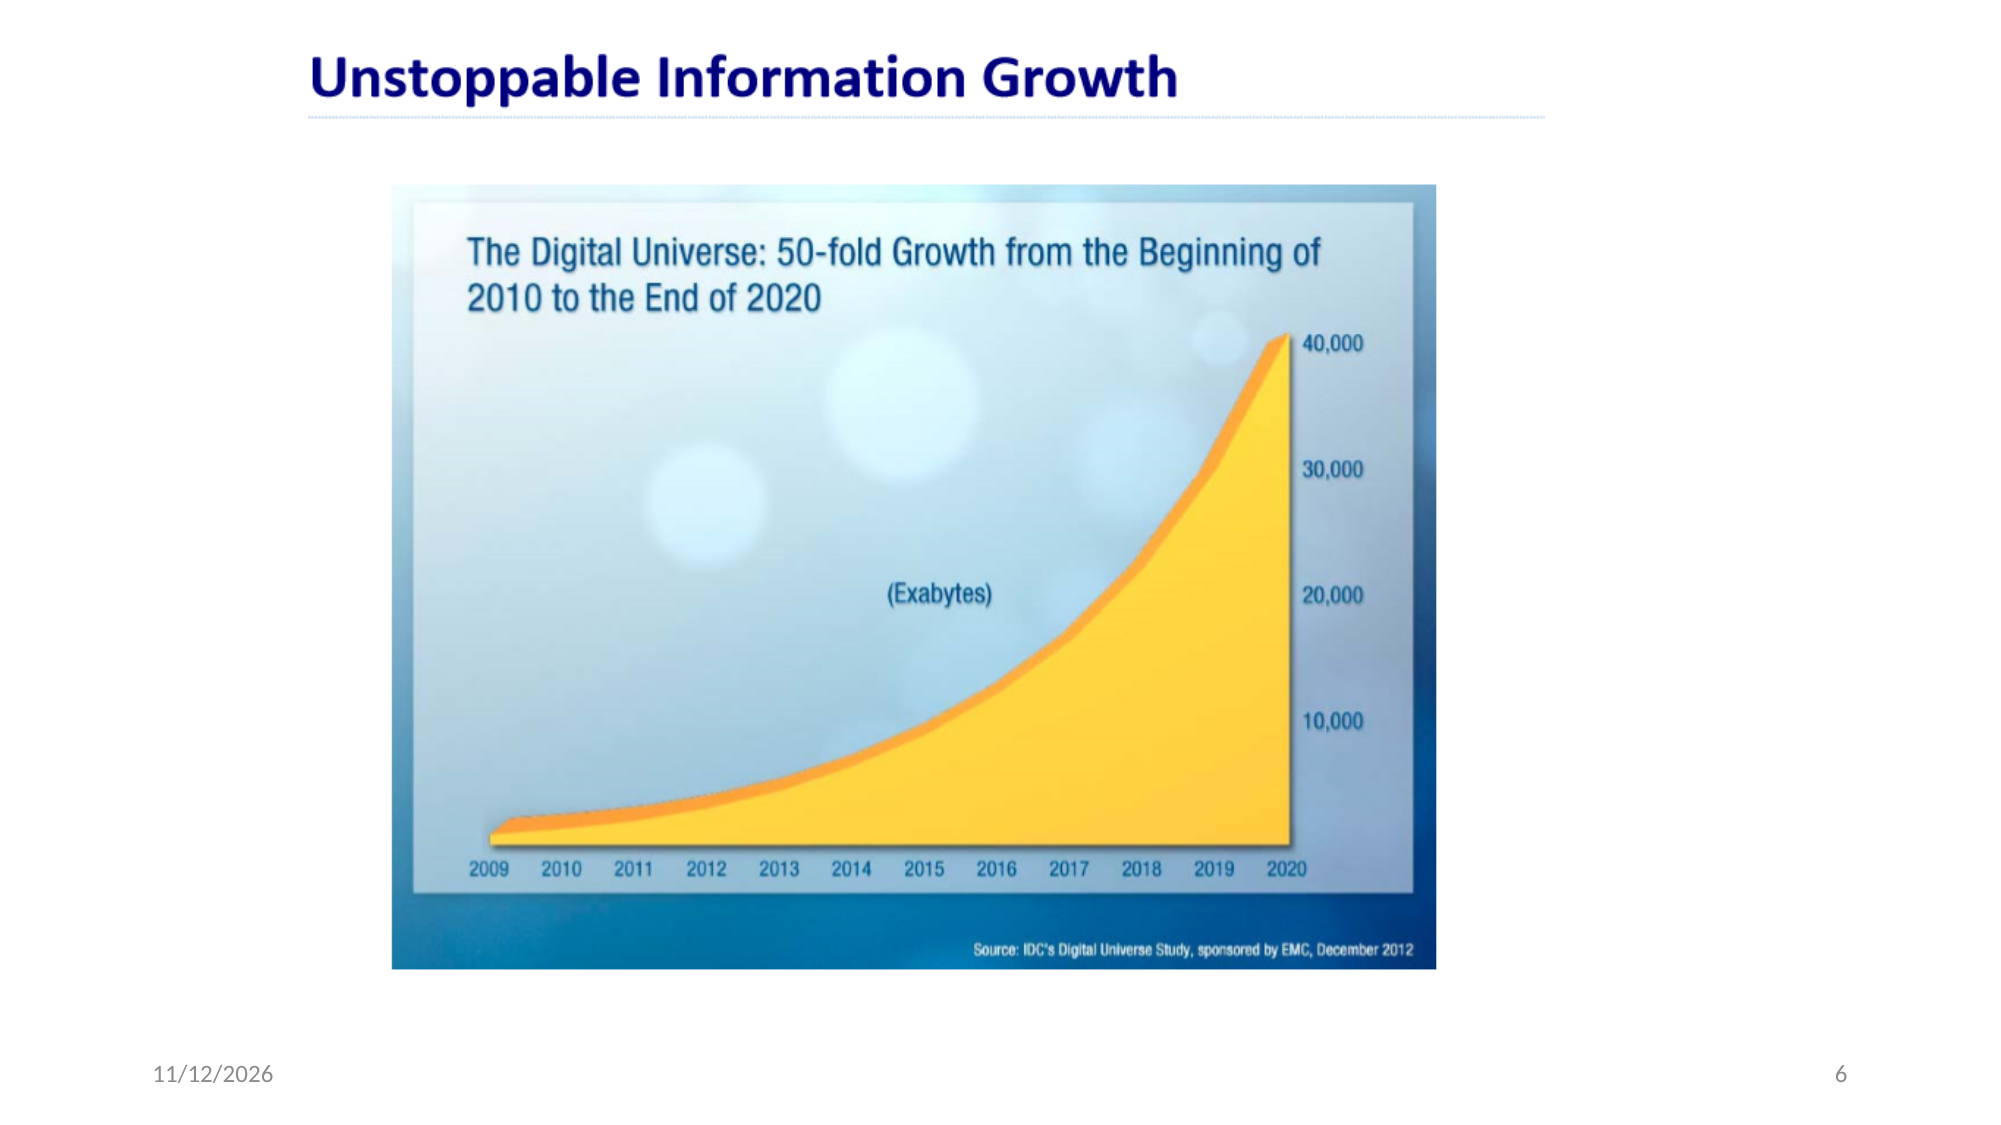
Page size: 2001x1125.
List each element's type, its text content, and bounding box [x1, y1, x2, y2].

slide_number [137, 1042, 588, 1103]
slide_number 6 [1412, 1042, 1863, 1103]
picture [288, 41, 1545, 999]
